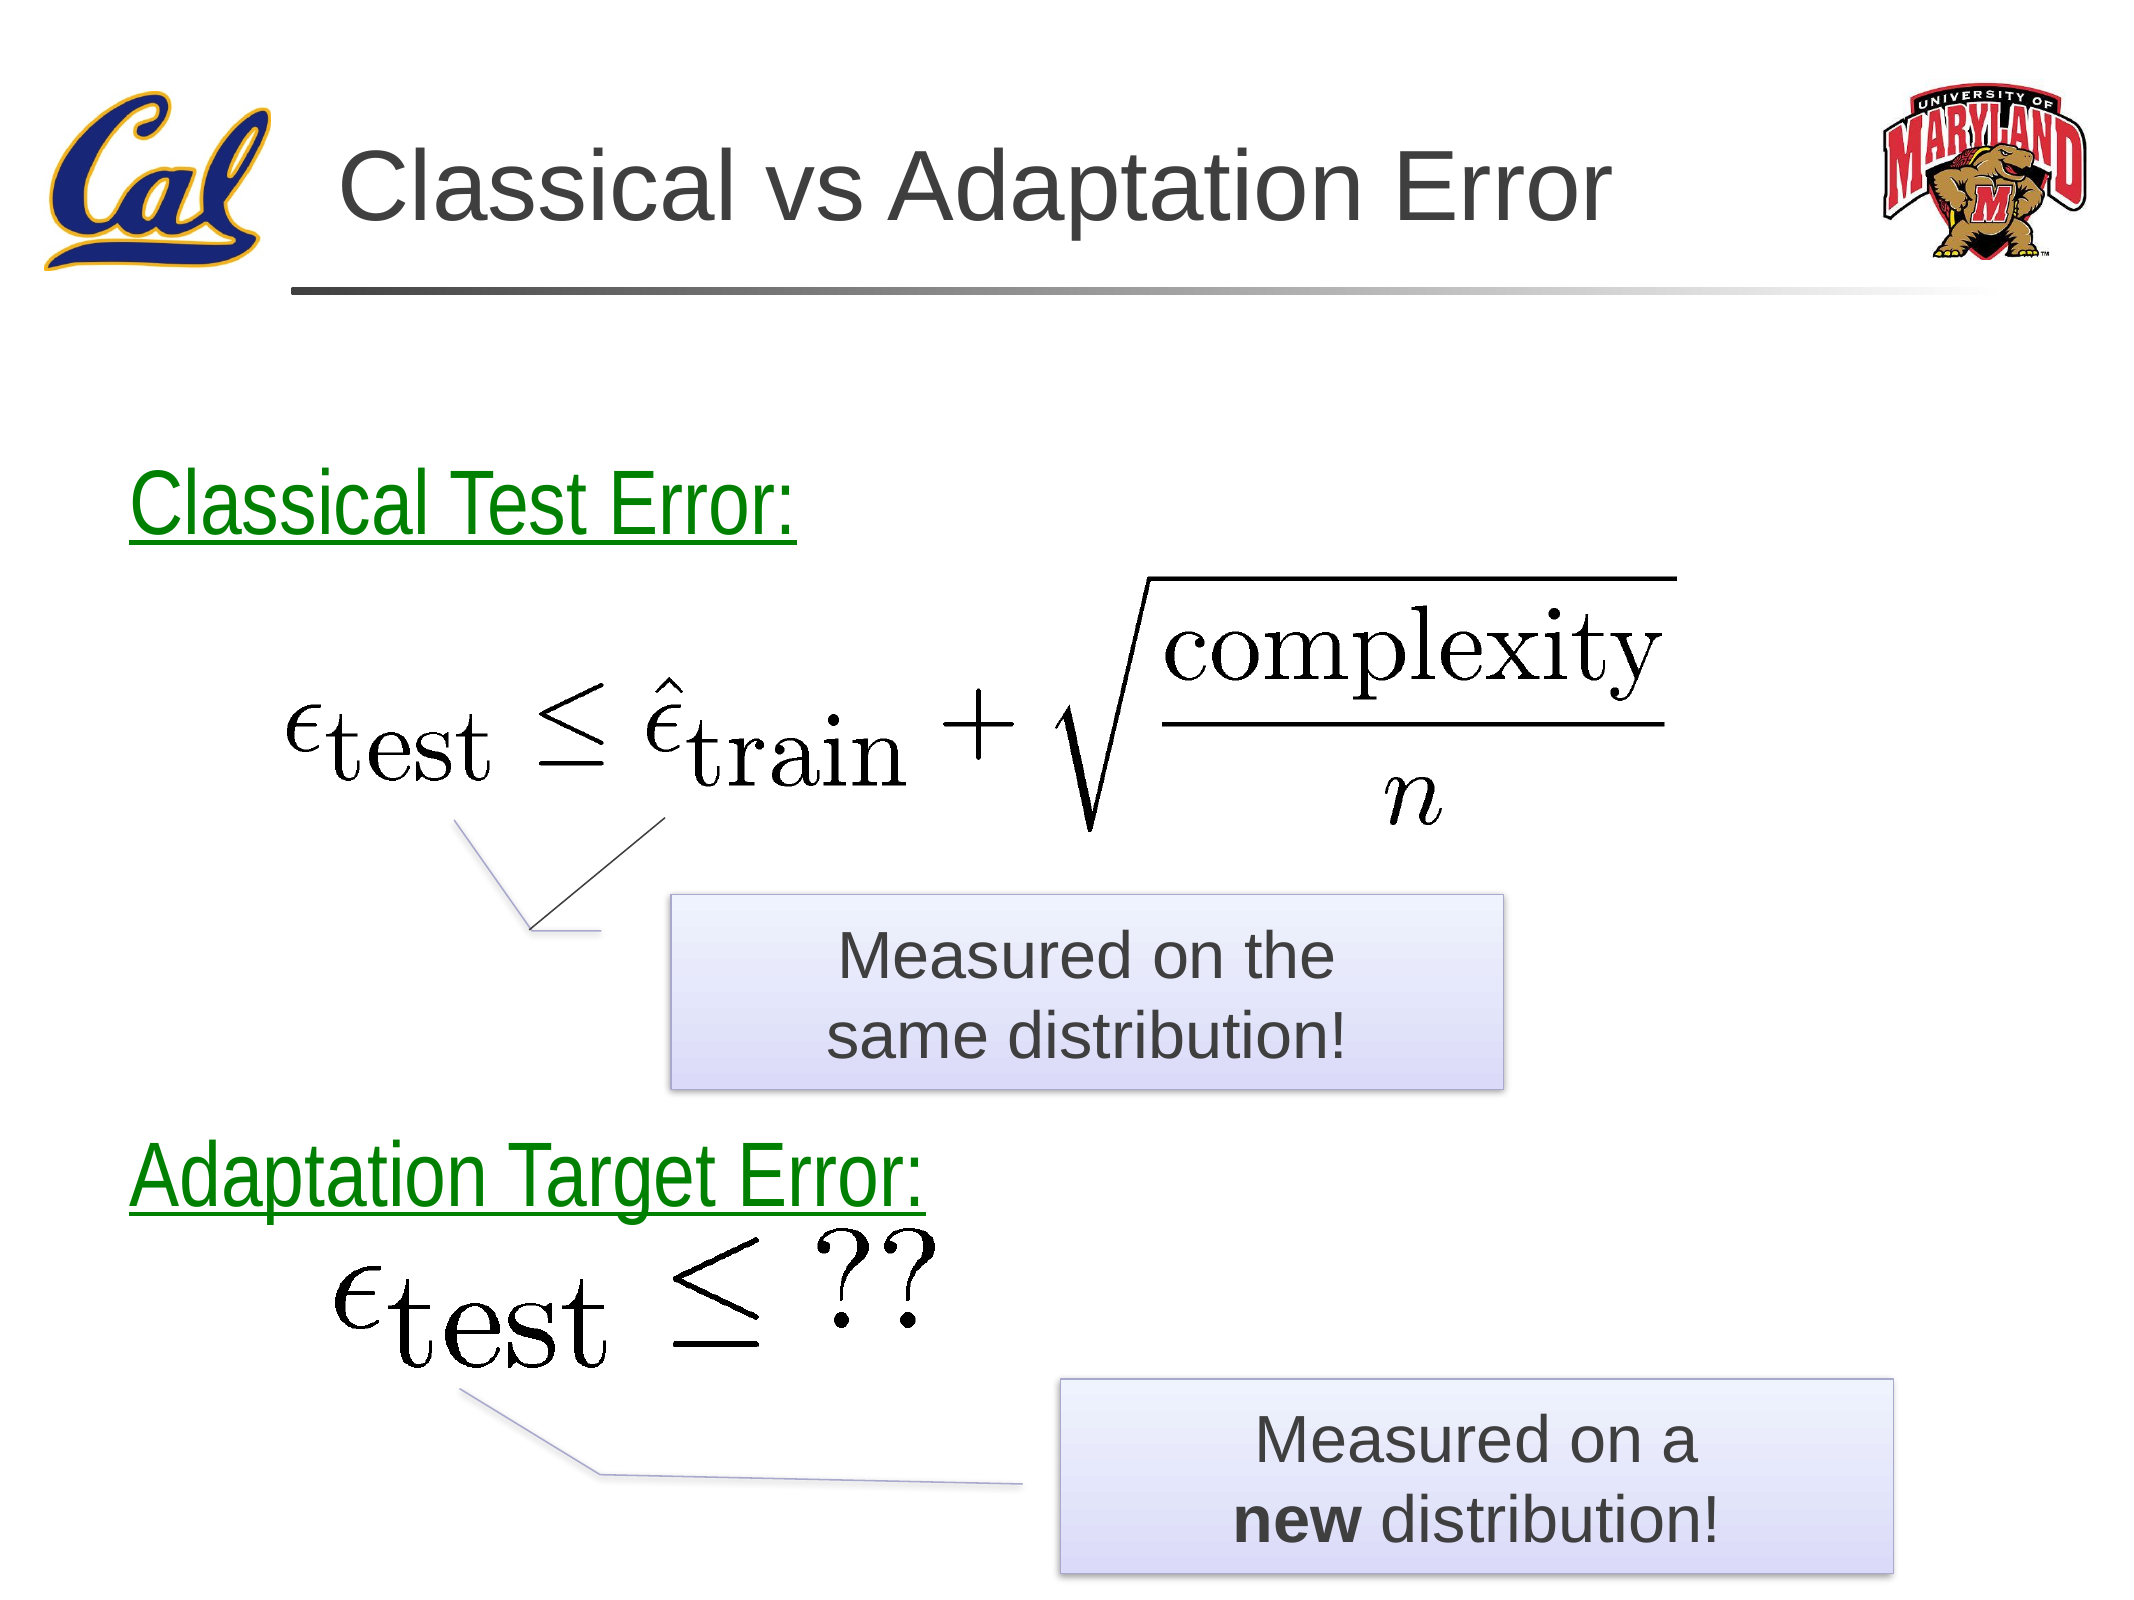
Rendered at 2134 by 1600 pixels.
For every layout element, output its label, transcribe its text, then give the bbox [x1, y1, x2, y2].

text_box Adaptation Target Error: [114, 1052, 1331, 1233]
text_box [528, 817, 1504, 1090]
picture [328, 1219, 939, 1376]
title Classical vs Adaptation Error [316, 73, 2074, 288]
text_box Measured on a new distribution! [459, 1387, 1023, 1485]
picture [44, 91, 271, 271]
picture [281, 575, 1684, 842]
text_box Classical Test Error: [114, 380, 1331, 561]
picture [2074, 79, 2089, 260]
text_box Measured on a new distribution! [1060, 1378, 1894, 1574]
